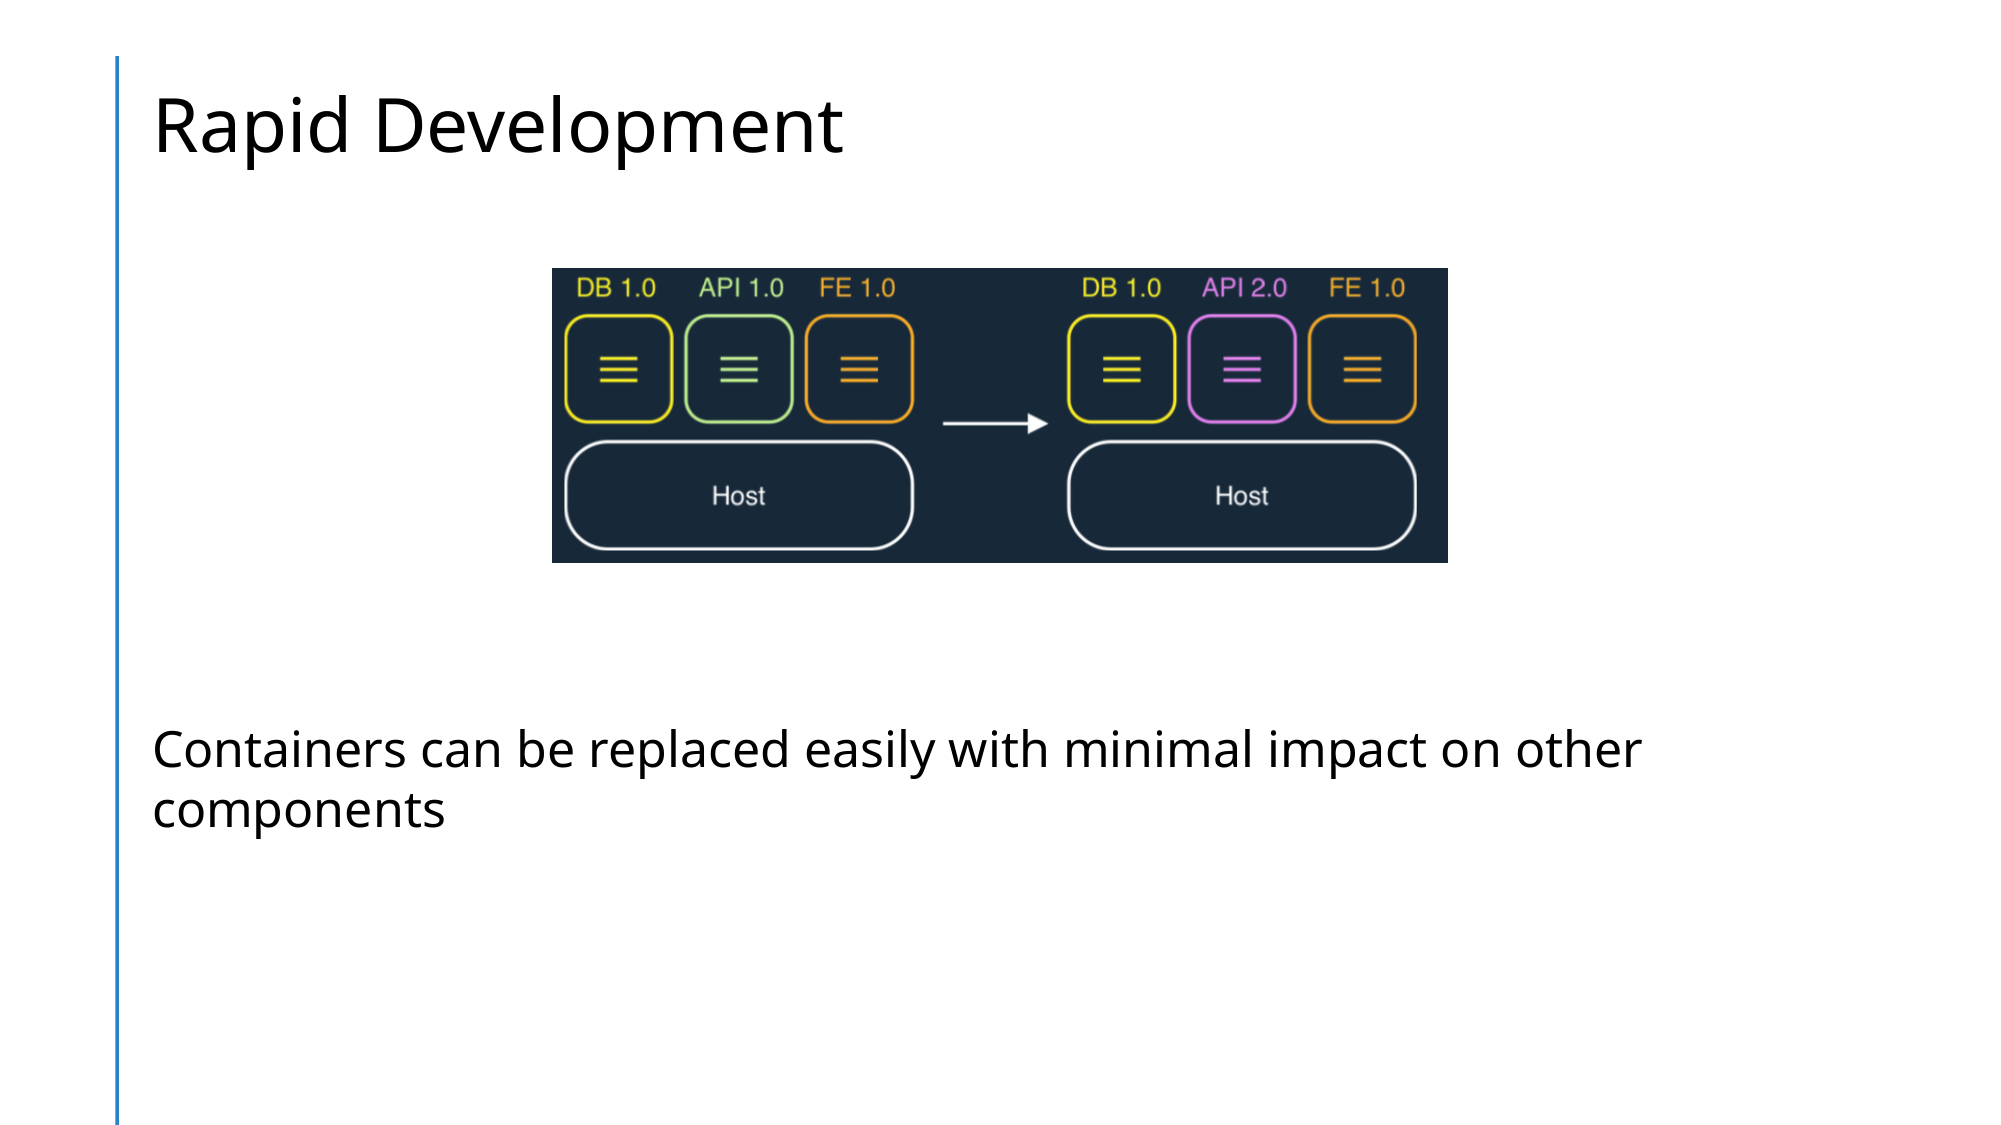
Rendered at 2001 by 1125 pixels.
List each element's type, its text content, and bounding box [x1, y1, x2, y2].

title Rapid Development [137, 59, 1863, 197]
picture [552, 268, 1448, 563]
text_box Containers can be replaced easily with minimal impact on other components [137, 710, 1863, 846]
